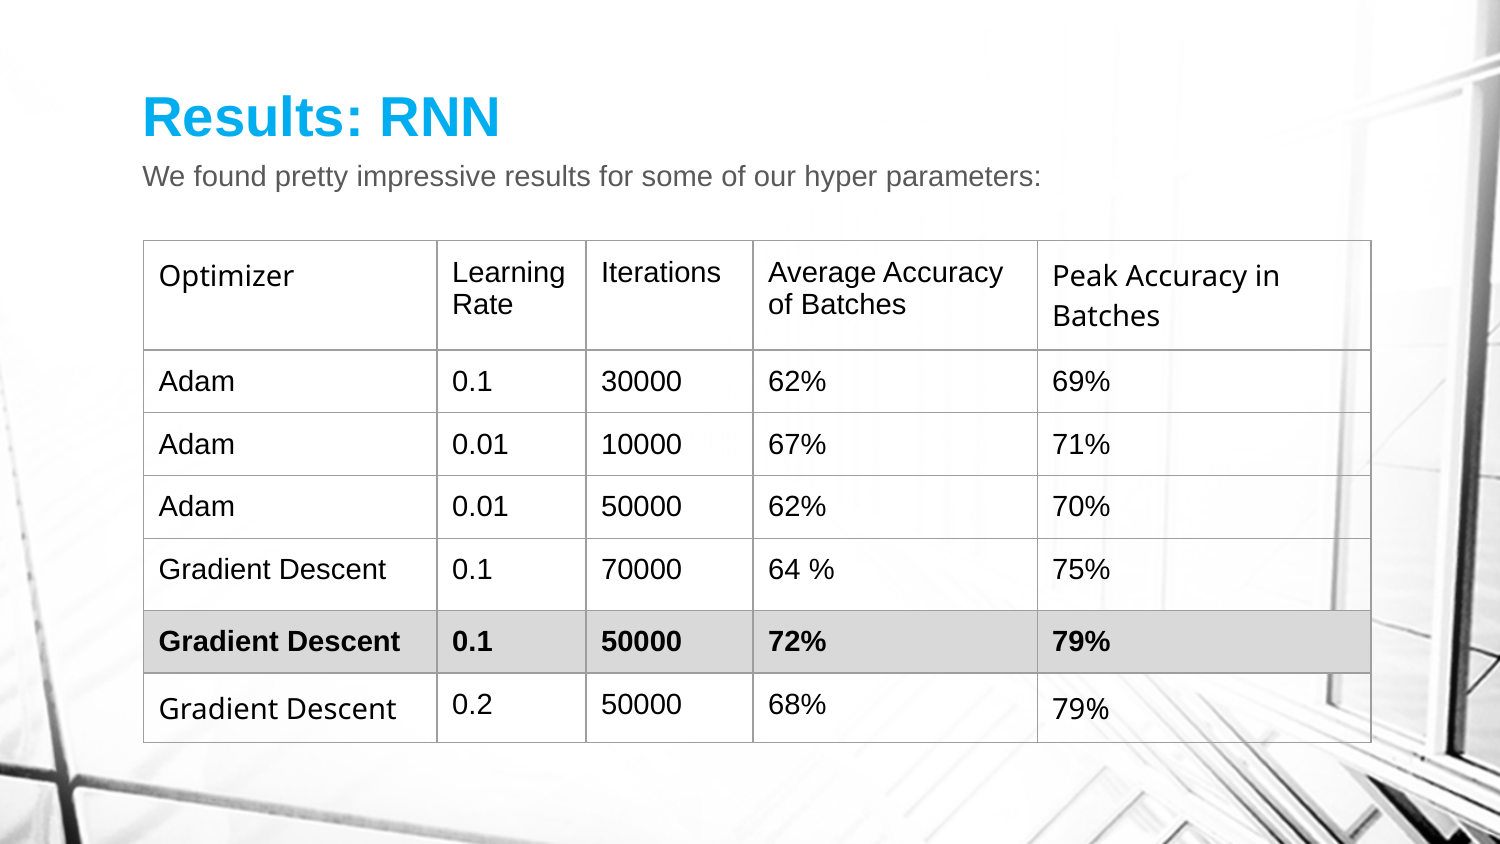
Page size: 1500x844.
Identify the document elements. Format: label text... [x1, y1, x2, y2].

table_cell 30000 [587, 351, 752, 412]
table_cell Gradient Descent [144, 611, 436, 672]
table_cell 70% [1038, 476, 1370, 538]
table_cell 70000 [587, 539, 752, 610]
table_cell 0.01 [438, 476, 585, 538]
table_header Iterations [587, 241, 752, 349]
title Results: RNN [130, 65, 1201, 149]
table_cell 69% [1038, 351, 1370, 412]
table_cell Adam [144, 476, 436, 538]
table_cell 50000 [587, 611, 752, 672]
table_header Optimizer [144, 241, 436, 349]
list We found pretty impressive results for some of our hyper parameters: [130, 149, 1201, 778]
table_cell Gradient Descent [144, 539, 436, 610]
table_cell 0.1 [438, 539, 585, 610]
table_cell 71% [1038, 413, 1370, 475]
table_cell 50000 [587, 476, 752, 538]
table_cell 10000 [587, 413, 752, 475]
table_header Learning Rate [438, 241, 585, 349]
table_cell Adam [144, 413, 436, 475]
table_cell 64 % [754, 539, 1037, 610]
table_cell 0.01 [438, 413, 585, 475]
table_cell 62% [754, 476, 1037, 538]
table_cell 67% [754, 413, 1037, 475]
table_cell 0.2 [438, 674, 585, 742]
table_cell 0.1 [438, 351, 585, 412]
table_cell 0.1 [438, 611, 585, 672]
table_cell 68% [754, 674, 1037, 742]
table_header Average Accuracy of Batches [754, 241, 1037, 349]
table_cell 72% [754, 611, 1037, 672]
table_cell 62% [754, 351, 1037, 412]
table_cell 50000 [587, 674, 752, 742]
table_cell 79% [1038, 611, 1370, 672]
table_cell Adam [144, 351, 436, 412]
table_cell 79% [1038, 674, 1370, 742]
table_header Peak Accuracy in Batches [1038, 241, 1370, 349]
table_cell 75% [1038, 539, 1370, 610]
table_cell Gradient Descent [144, 674, 436, 742]
picture [0, 0, 1500, 844]
